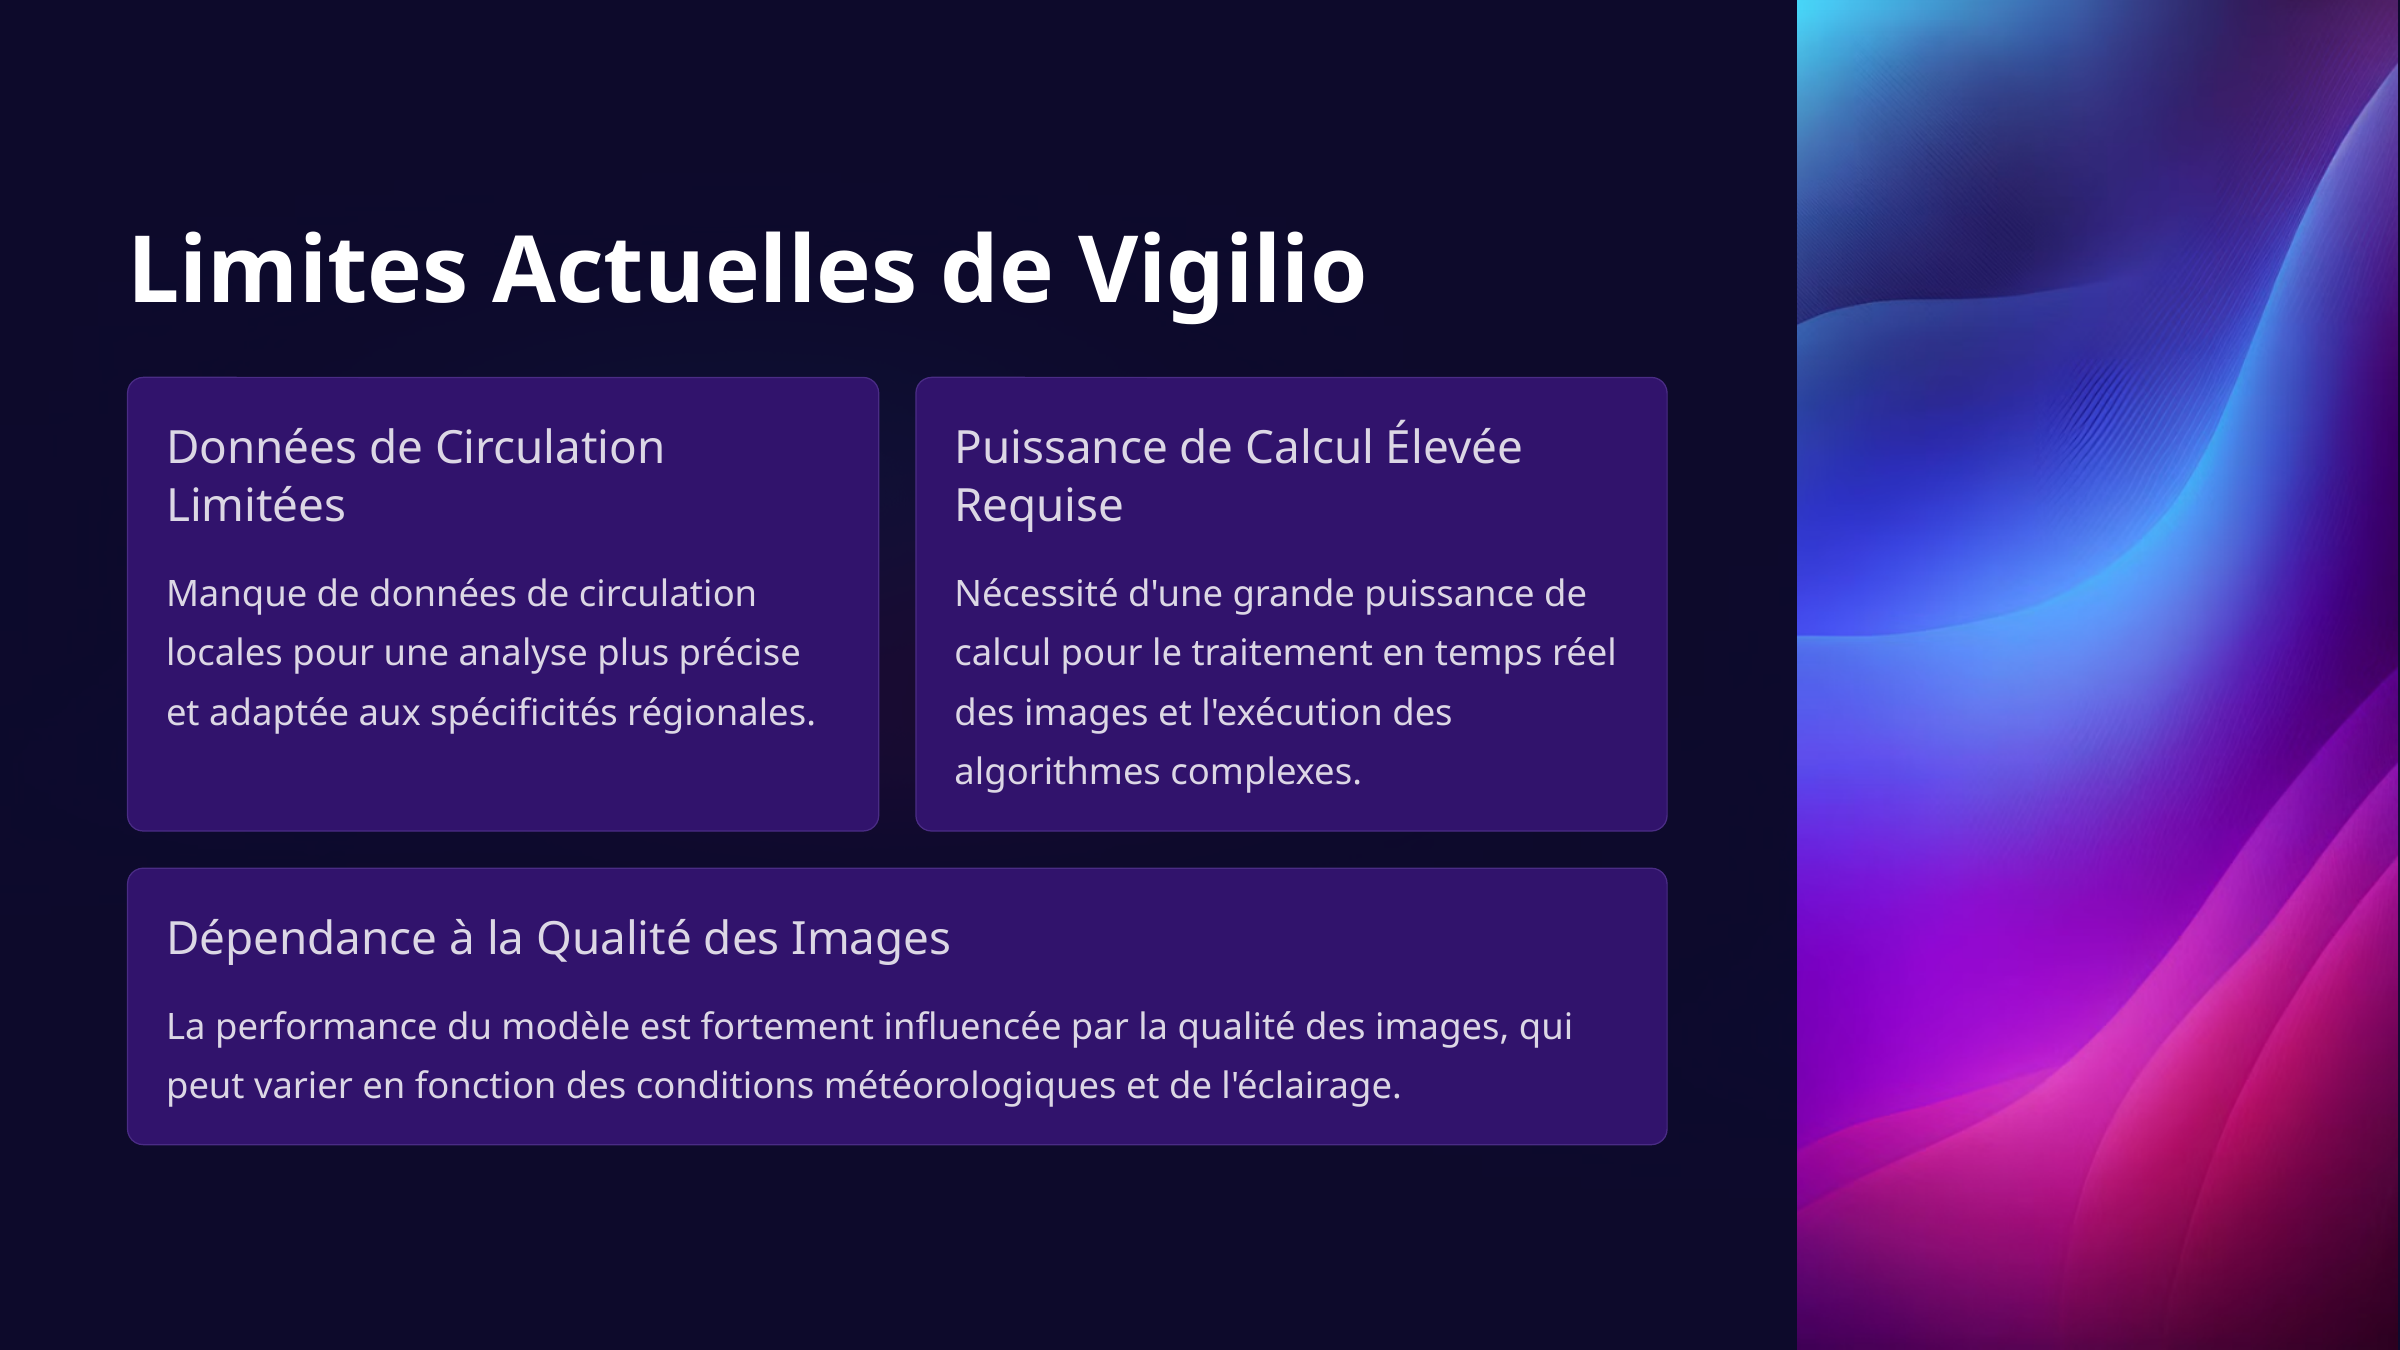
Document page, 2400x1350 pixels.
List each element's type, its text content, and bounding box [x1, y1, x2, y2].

text_box Données de Circulation Limitées [166, 415, 841, 533]
text_box Dépendance à la Qualité des Images [166, 906, 1020, 965]
text_box Nécessité d'une grande puissance de calcul pour le traitement en temps réel des images et l'exécution des algorithmes complexes. [954, 554, 1629, 793]
text_box Puissance de Calcul Élevée Requise [954, 415, 1629, 533]
text_box [127, 377, 879, 832]
text_box Limites Actuelles de Vigilio [127, 205, 1373, 322]
text_box La performance du modèle est fortement influencée par la qualité des images, qui peut varier en fonction des conditions météorologiques et de l'éclairage. [166, 987, 1629, 1107]
text_box Manque de données de circulation locales pour une analyse plus précise et adaptée aux spécificités régionales. [166, 554, 841, 733]
picture [1797, 0, 2398, 1350]
text_box [127, 868, 1668, 1145]
text_box [915, 377, 1668, 832]
